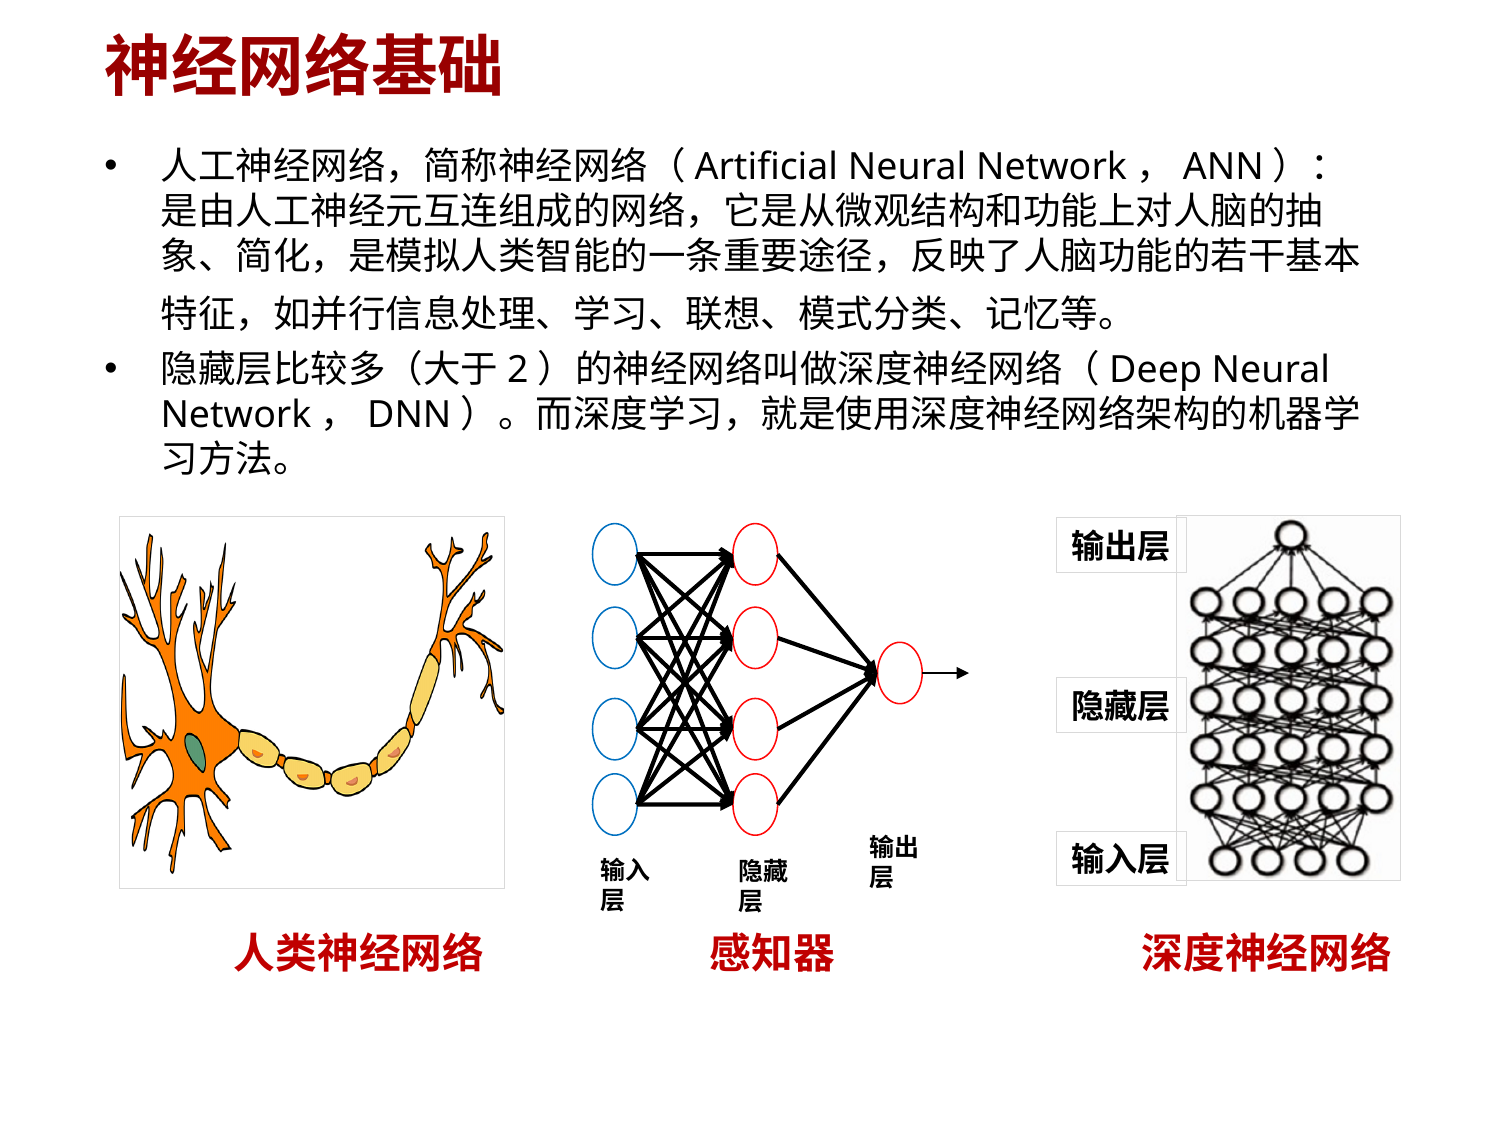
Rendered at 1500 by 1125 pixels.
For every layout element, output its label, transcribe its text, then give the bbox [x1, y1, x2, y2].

title 神经网络基础 [89, 17, 1300, 110]
text_box 感知器 [695, 931, 850, 984]
text_box 人类神经网络 [219, 918, 500, 984]
text_box 深度神经网络 [1126, 918, 1407, 984]
list 人工神经网络，简称神经网络（Artificial Neural Network，ANN）：是由人工神经元互连组成的网络，它是从微观结构和功能上对人脑的抽象、简化，是模拟人类智能的一条重要途径，反映了人脑功能的若干基本特征，如并行信息处理、学习、联想、模式分类、记忆等。 隐藏层比较多（大于2）的神经网络叫做深度神经网络（Deep Neural Network，DNN）。而深度学习，就是使用深度神经网络架构的机器学习方法。 [89, 134, 1389, 465]
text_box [1054, 515, 1401, 887]
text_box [585, 523, 970, 924]
picture [119, 516, 505, 890]
